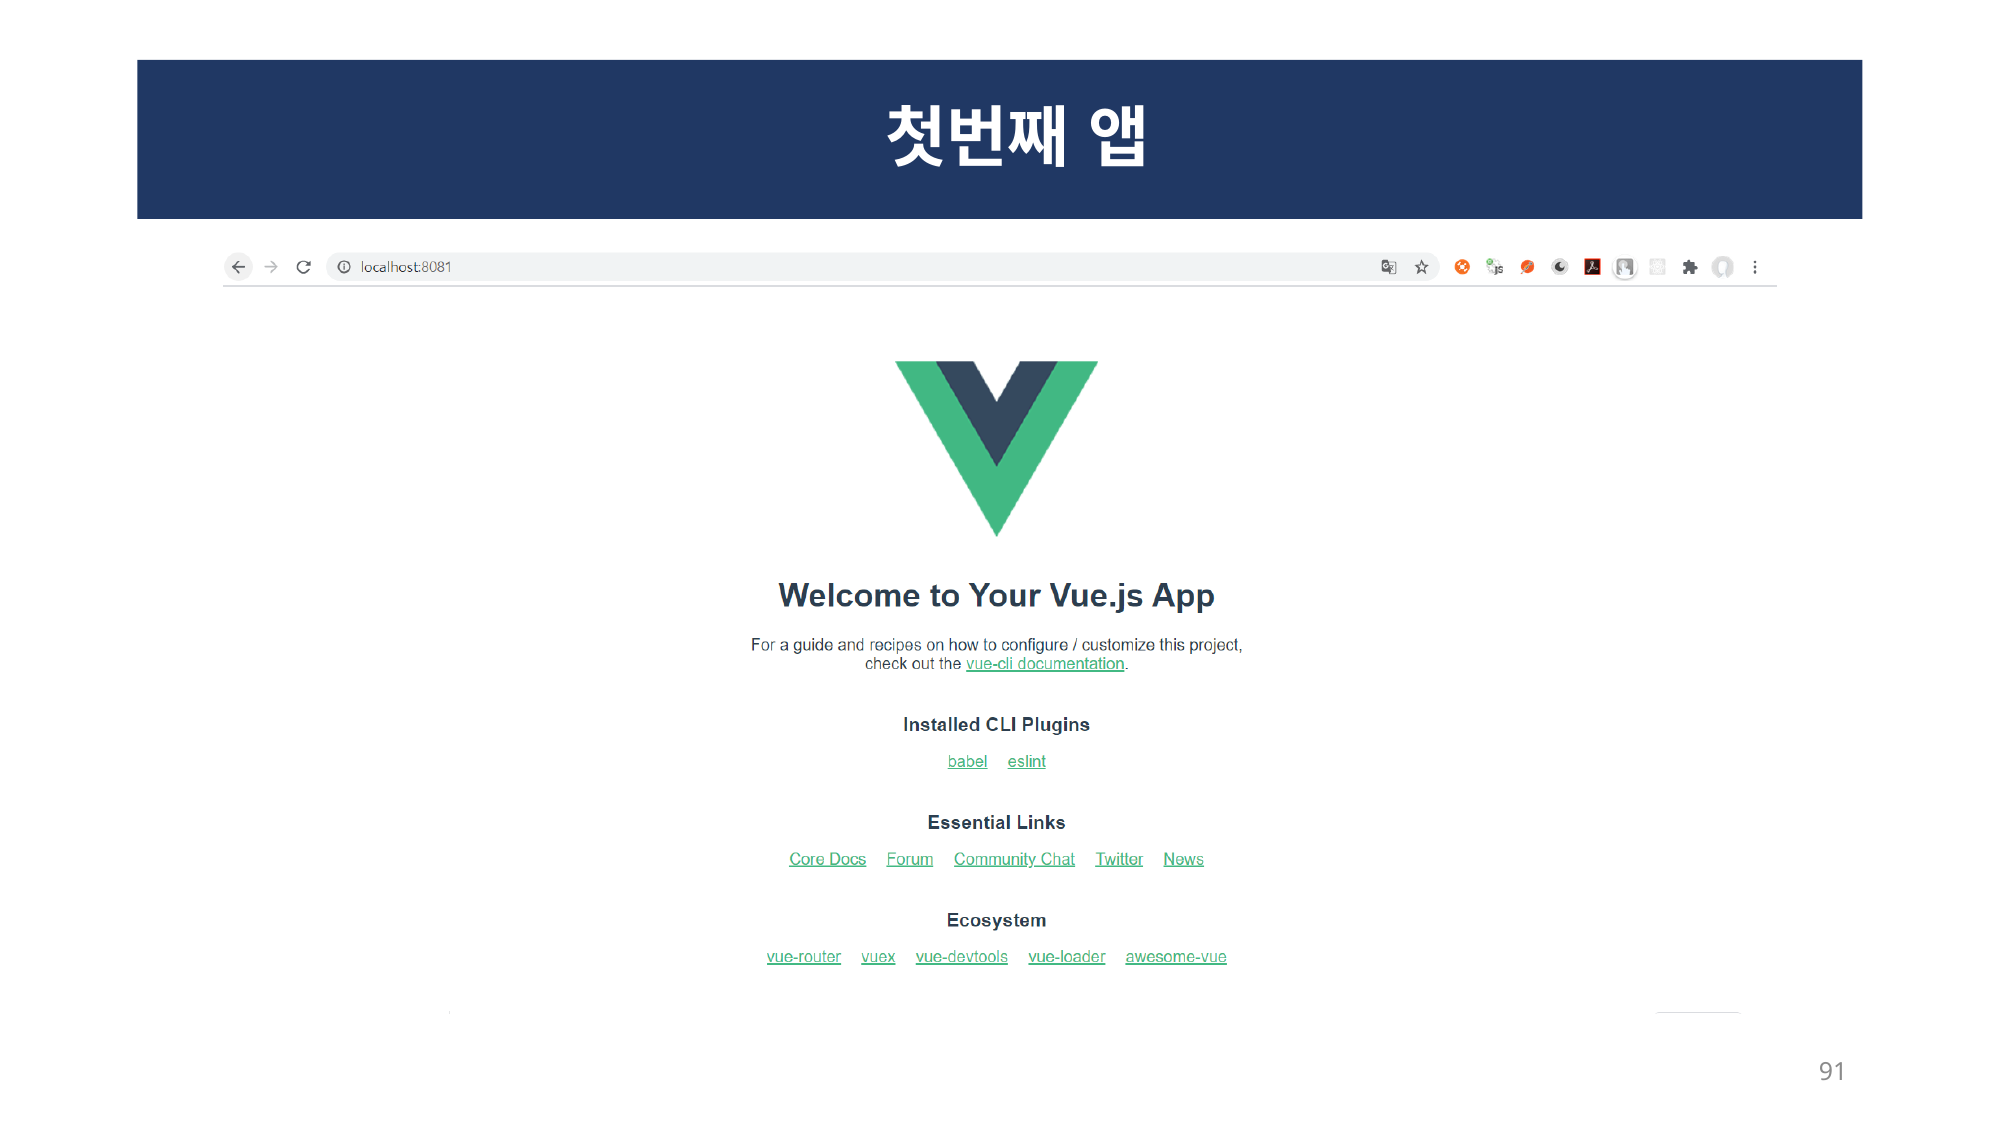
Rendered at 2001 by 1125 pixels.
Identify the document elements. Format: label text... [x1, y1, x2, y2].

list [223, 248, 1777, 1014]
title 첫번째 앱 [137, 59, 1863, 219]
slide_number 91 [1412, 1042, 1863, 1103]
